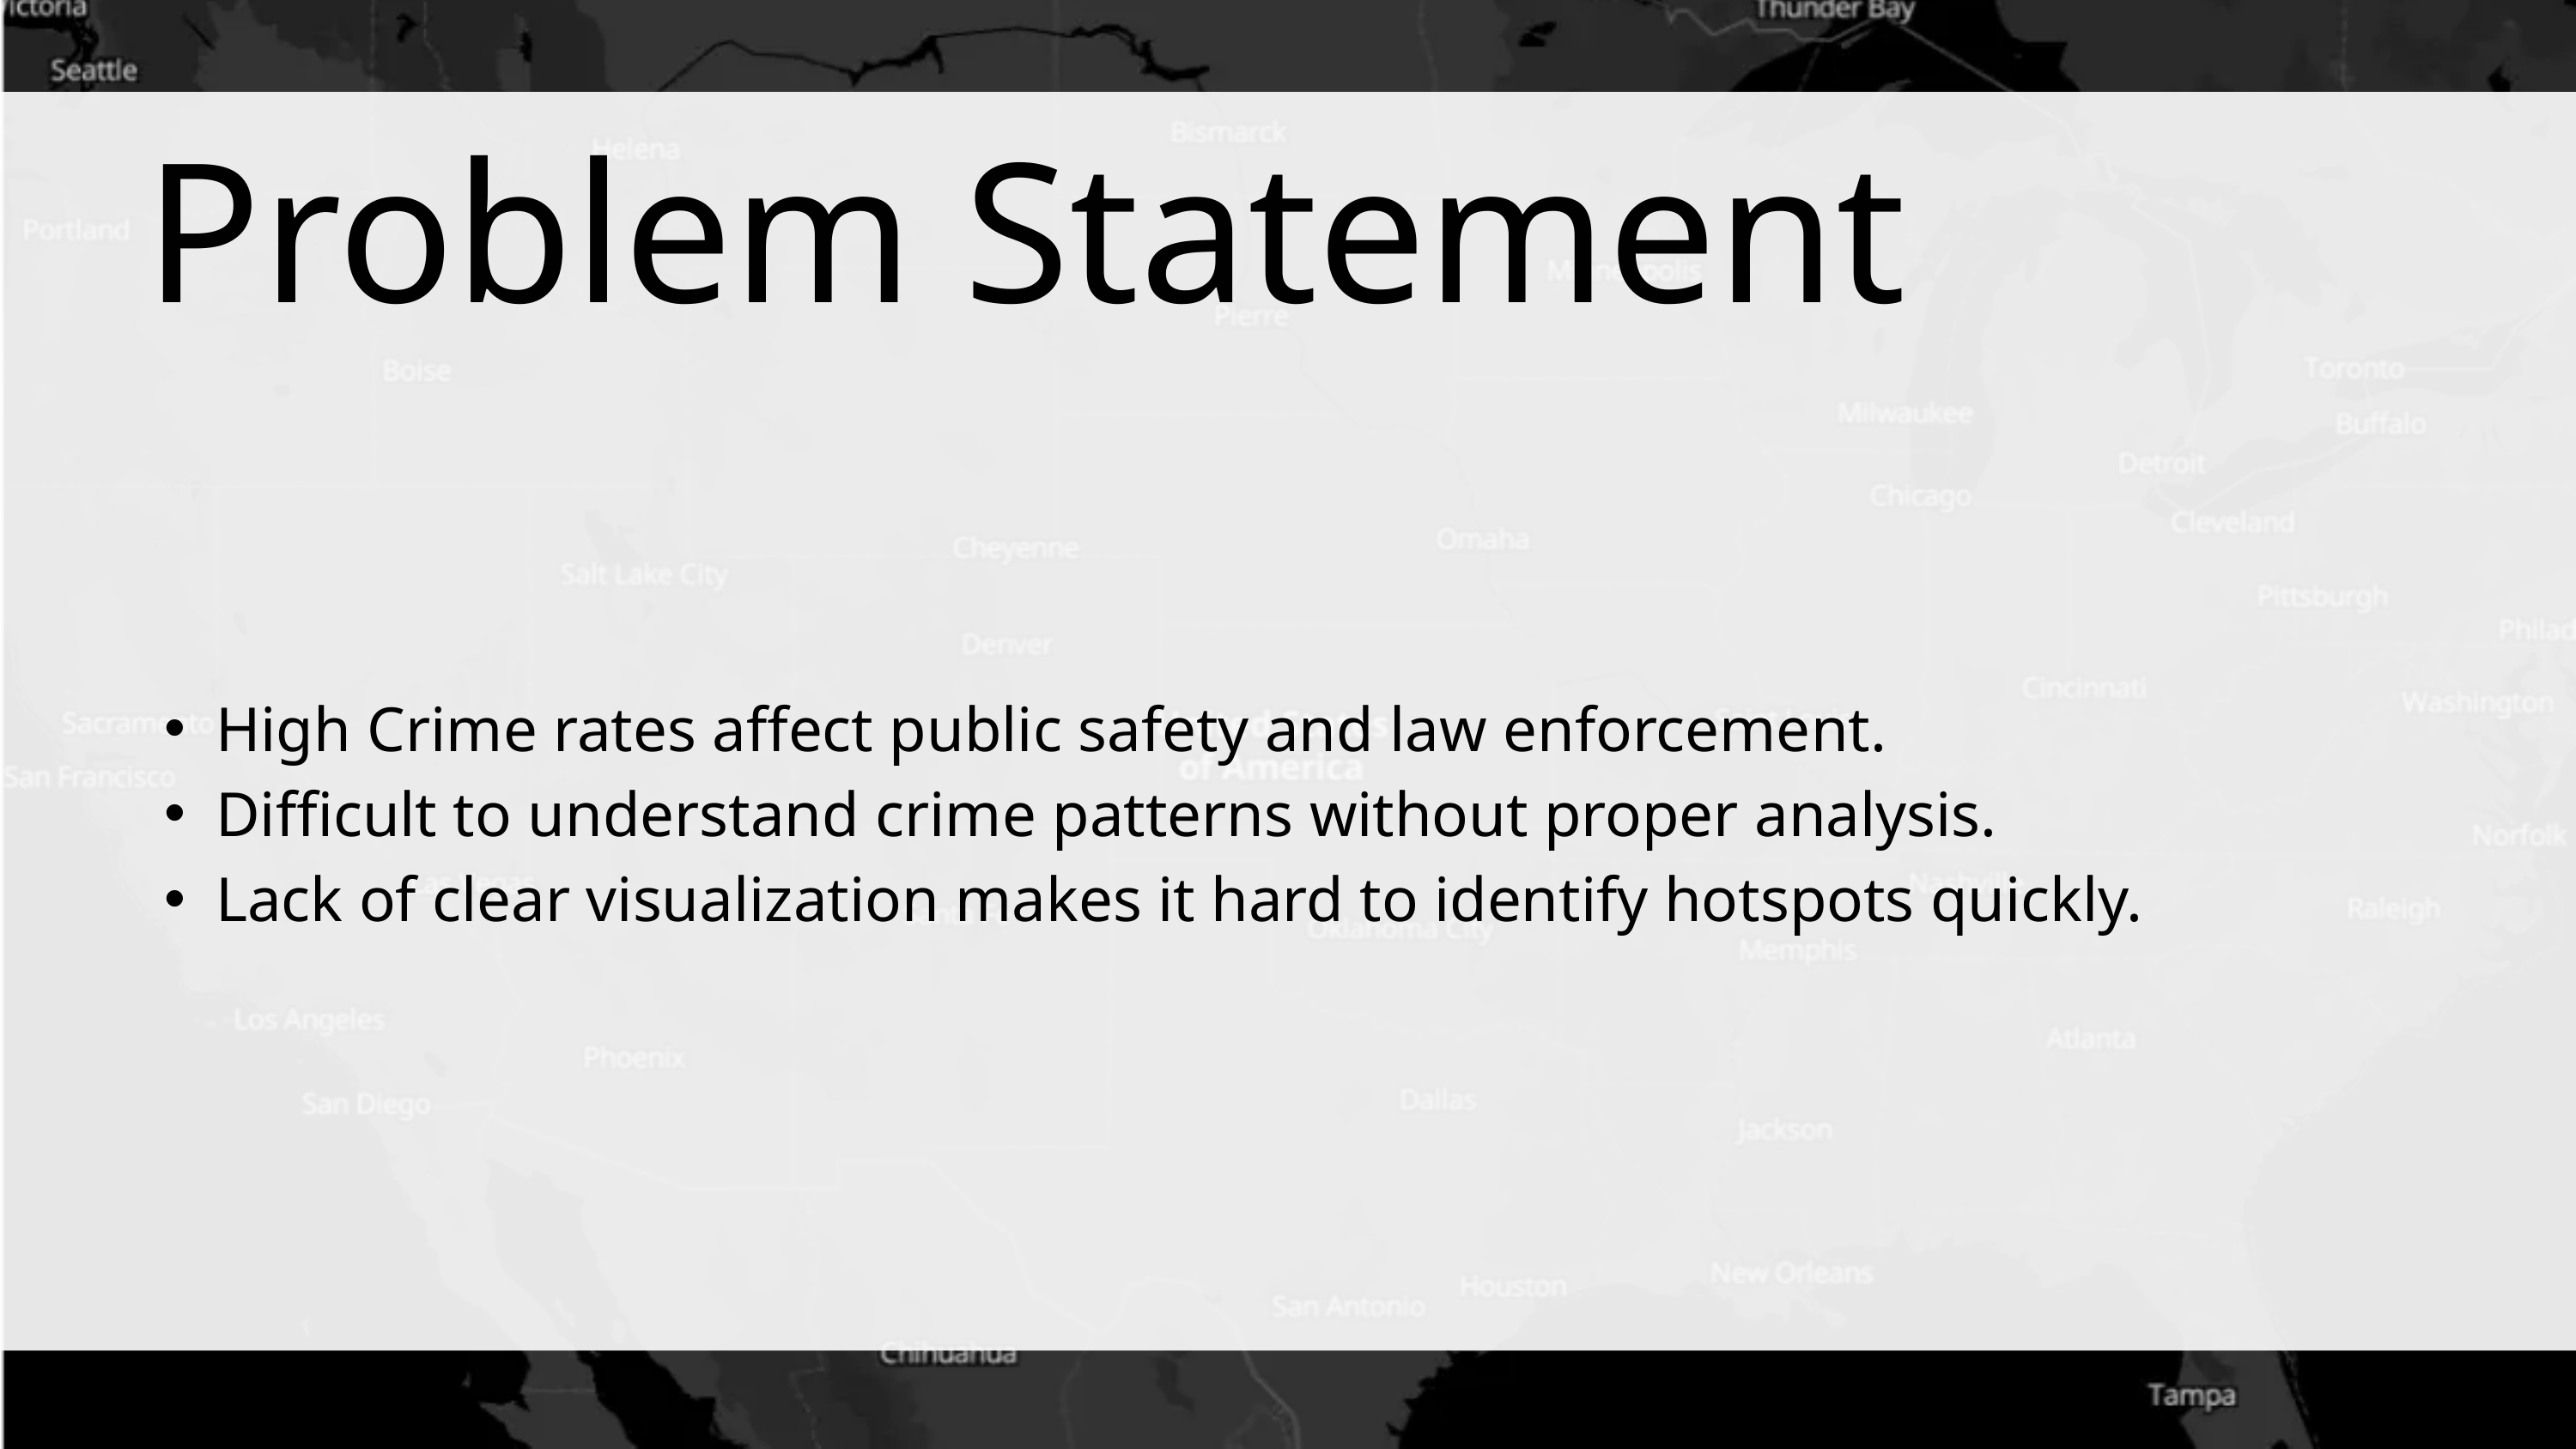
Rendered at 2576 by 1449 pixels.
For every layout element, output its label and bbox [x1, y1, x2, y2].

text_box [0, 1361, 2576, 1449]
text_box [0, 91, 2576, 1351]
text_box [0, 0, 2576, 88]
